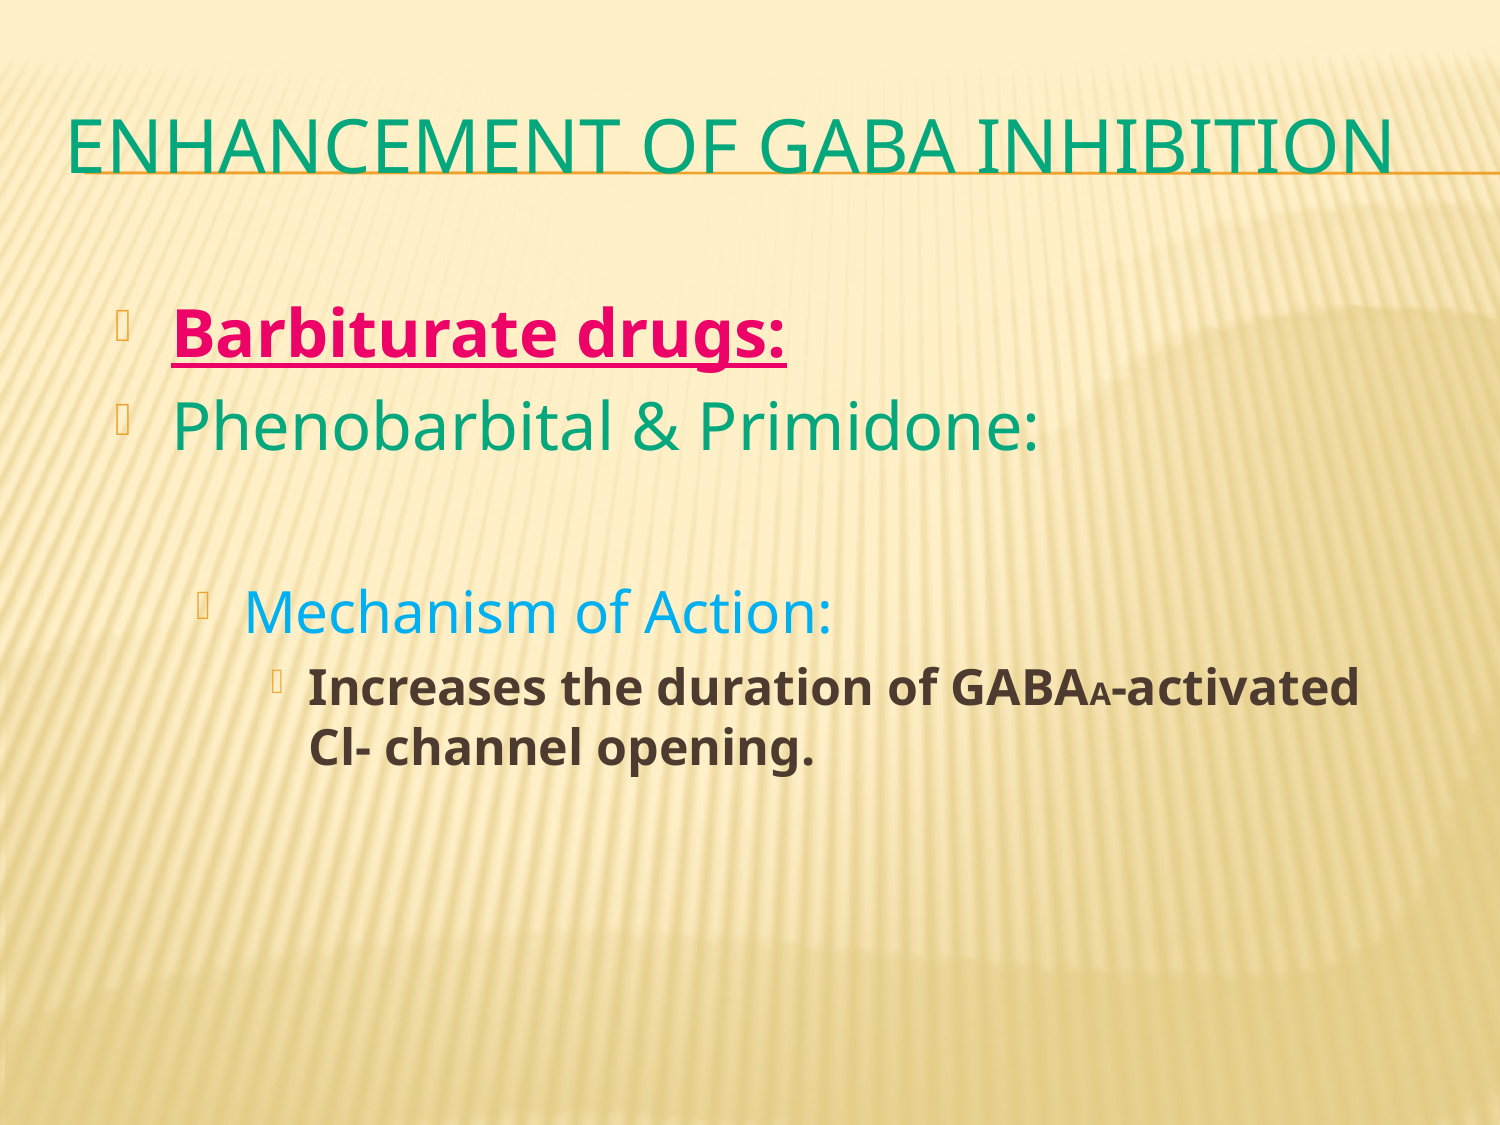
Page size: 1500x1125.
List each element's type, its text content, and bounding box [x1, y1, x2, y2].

title Enhancement of GABA Inhibition [50, 75, 1475, 213]
list Barbiturate drugs: Phenobarbital & Primidone: Mechanism of Action: Increases the duration of GABAA-activated Cl- channel opening. [99, 283, 1450, 892]
